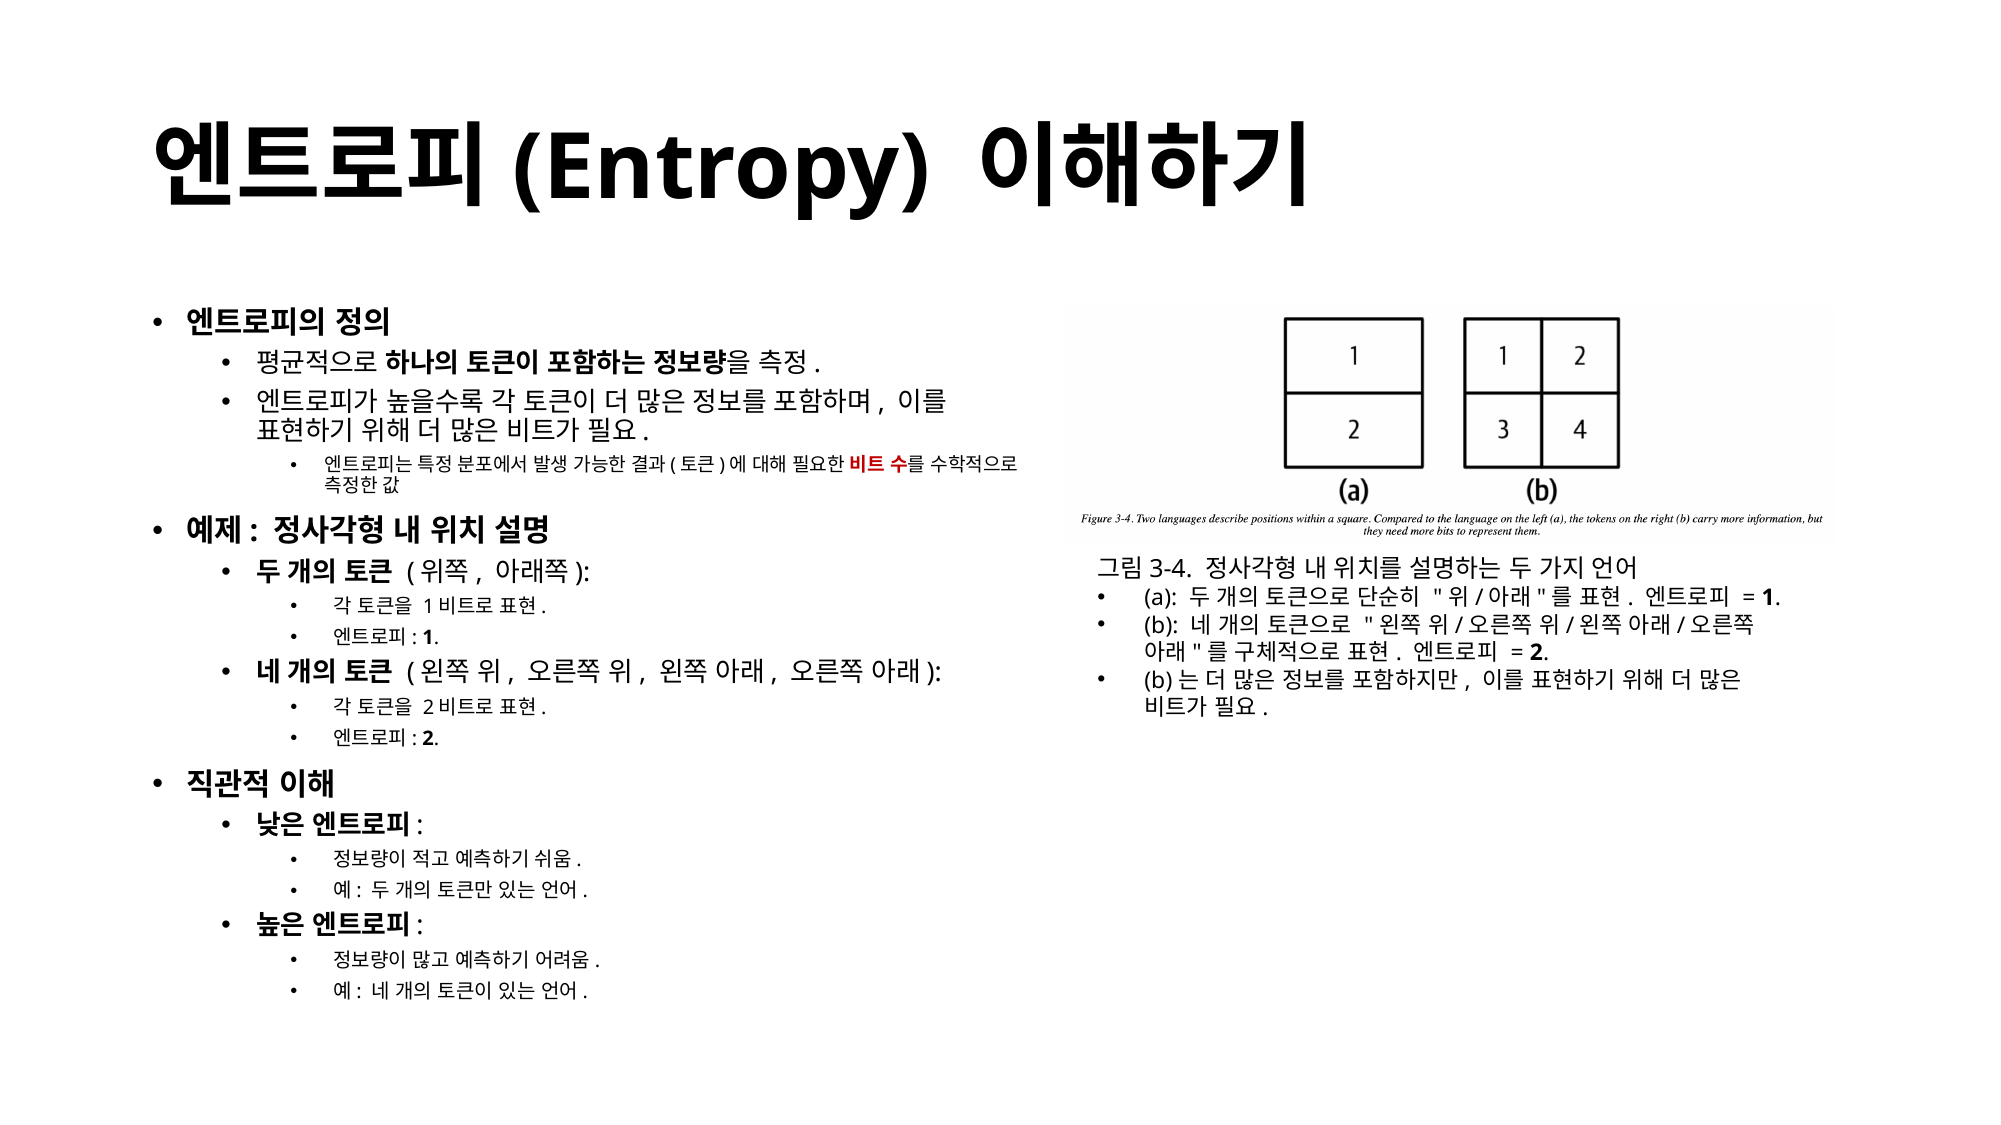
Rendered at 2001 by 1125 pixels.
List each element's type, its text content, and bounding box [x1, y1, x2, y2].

title 엔트로피(Entropy) 이해하기 [137, 59, 1863, 278]
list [1062, 305, 1837, 547]
text_box 그림3-4. 정사각형 내 위치를 설명하는 두 가지 언어 (a): 두 개의 토큰으로 단순히 "위/아래"를 표현. 엔트로피 = 1. (b): 네 개의 토큰으로 "왼쪽 위/오른쪽 위/왼쪽 아래/오른쪽 아래"를 구체적으로 표현. 엔트로피 = 2. (b)는 더 많은 정보를 포함하지만, 이를 표현하기 위해 더 많은 비트가 필요. [1082, 547, 1817, 728]
list 엔트로피의 정의 평균적으로 하나의 토큰이 포함하는 정보량을 측정. 엔트로피가 높을수록 각 토큰이 더 많은 정보를 포함하며, 이를 표현하기 위해 더 많은 비트가 필요. 엔트로피는 특정 분포에서 발생 가능한 결과(토큰)에 대해 필요한 비트 수를 수학적으로 측정한 값 예제: 정사각형 내 위치 설명 두 개의 토큰 (위쪽, 아래쪽): 각 토큰을 1비트로 표현. 엔트로피: 1. 네 개의 토큰 (왼쪽 위, 오른쪽 위, 왼쪽 아래, 오른쪽 아래): 각 토큰을 2비트로 표현. 엔트로피: 2. 직관적 이해 낮은 엔트로피: 정보량이 적고 예측하기 쉬움. 예: 두 개의 토큰만 있는 언어. 높은 엔트로피: 정보량이 많고 예측하기 어려움. 예: 네 개의 토큰이 있는 언어. [137, 299, 1064, 1014]
